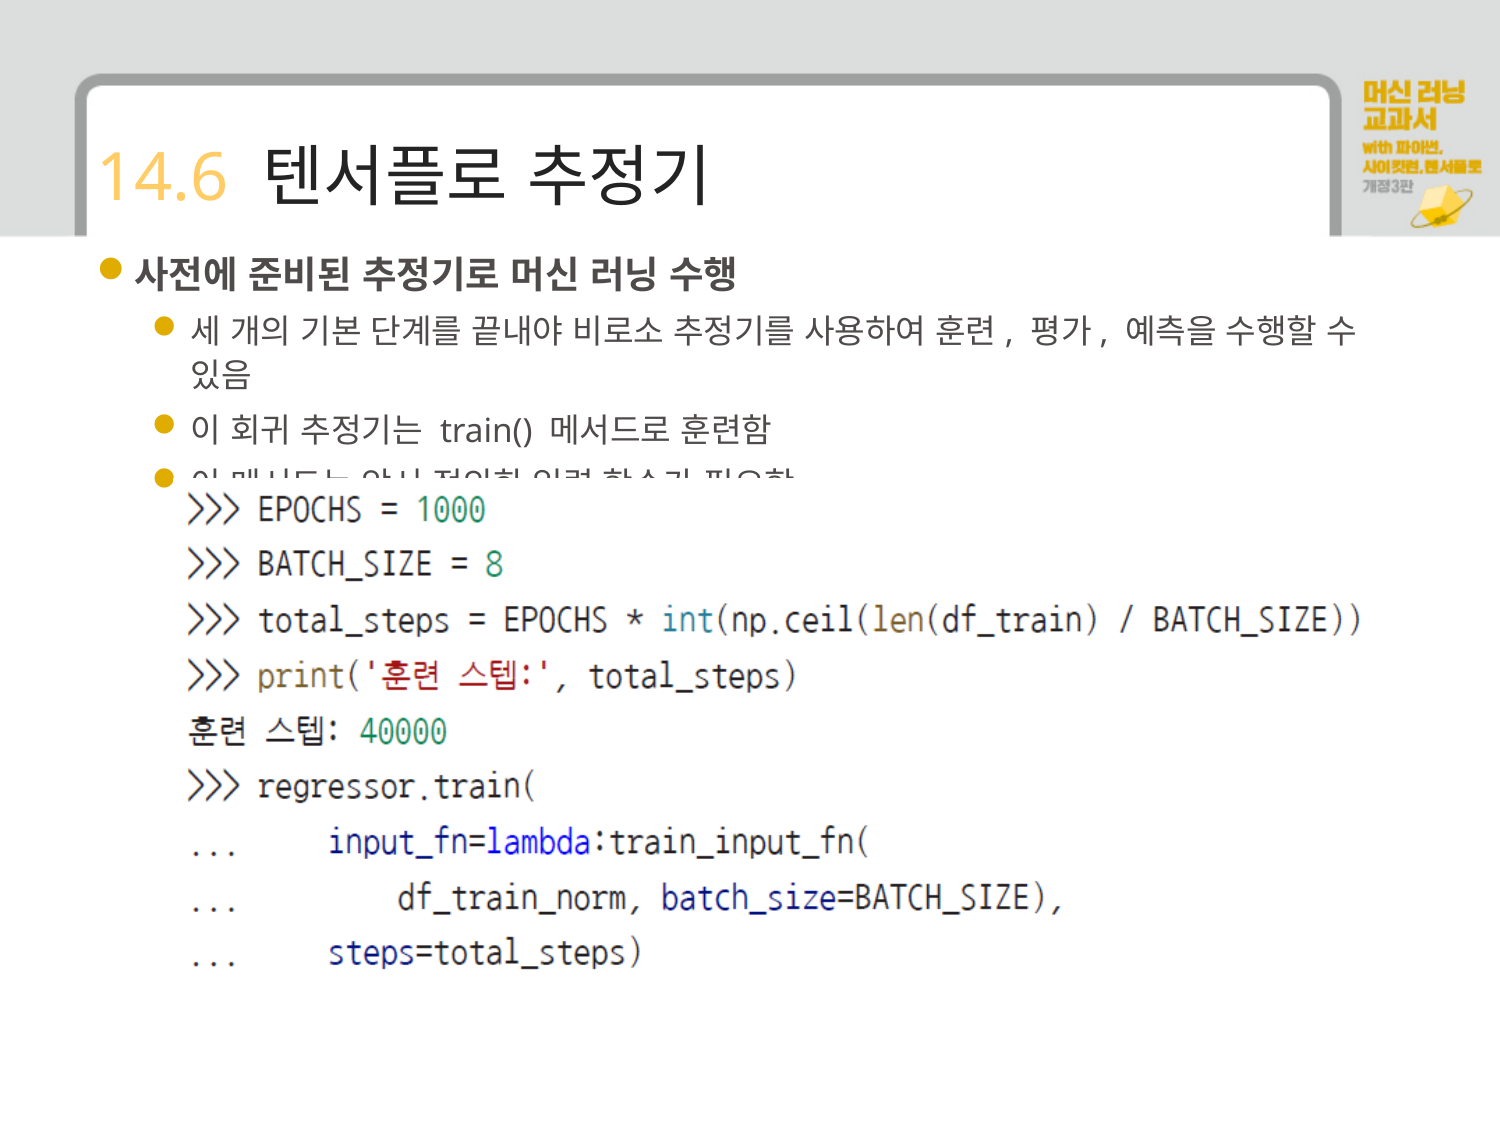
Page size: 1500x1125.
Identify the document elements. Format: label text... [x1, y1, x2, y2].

title 14.6 텐서플로 추정기 [81, 90, 1412, 222]
list 사전에 준비된 추정기로 머신 러닝 수행 세 개의 기본 단계를 끝내야 비로소 추정기를 사용하여 훈련, 평가, 예측을 수행할 수 있음 이 회귀 추정기는 train() 메서드로 훈련함 이 메서드는 앞서 정의한 입력 함수가 필요함 [81, 239, 1440, 1054]
picture [0, 0, 1500, 1125]
